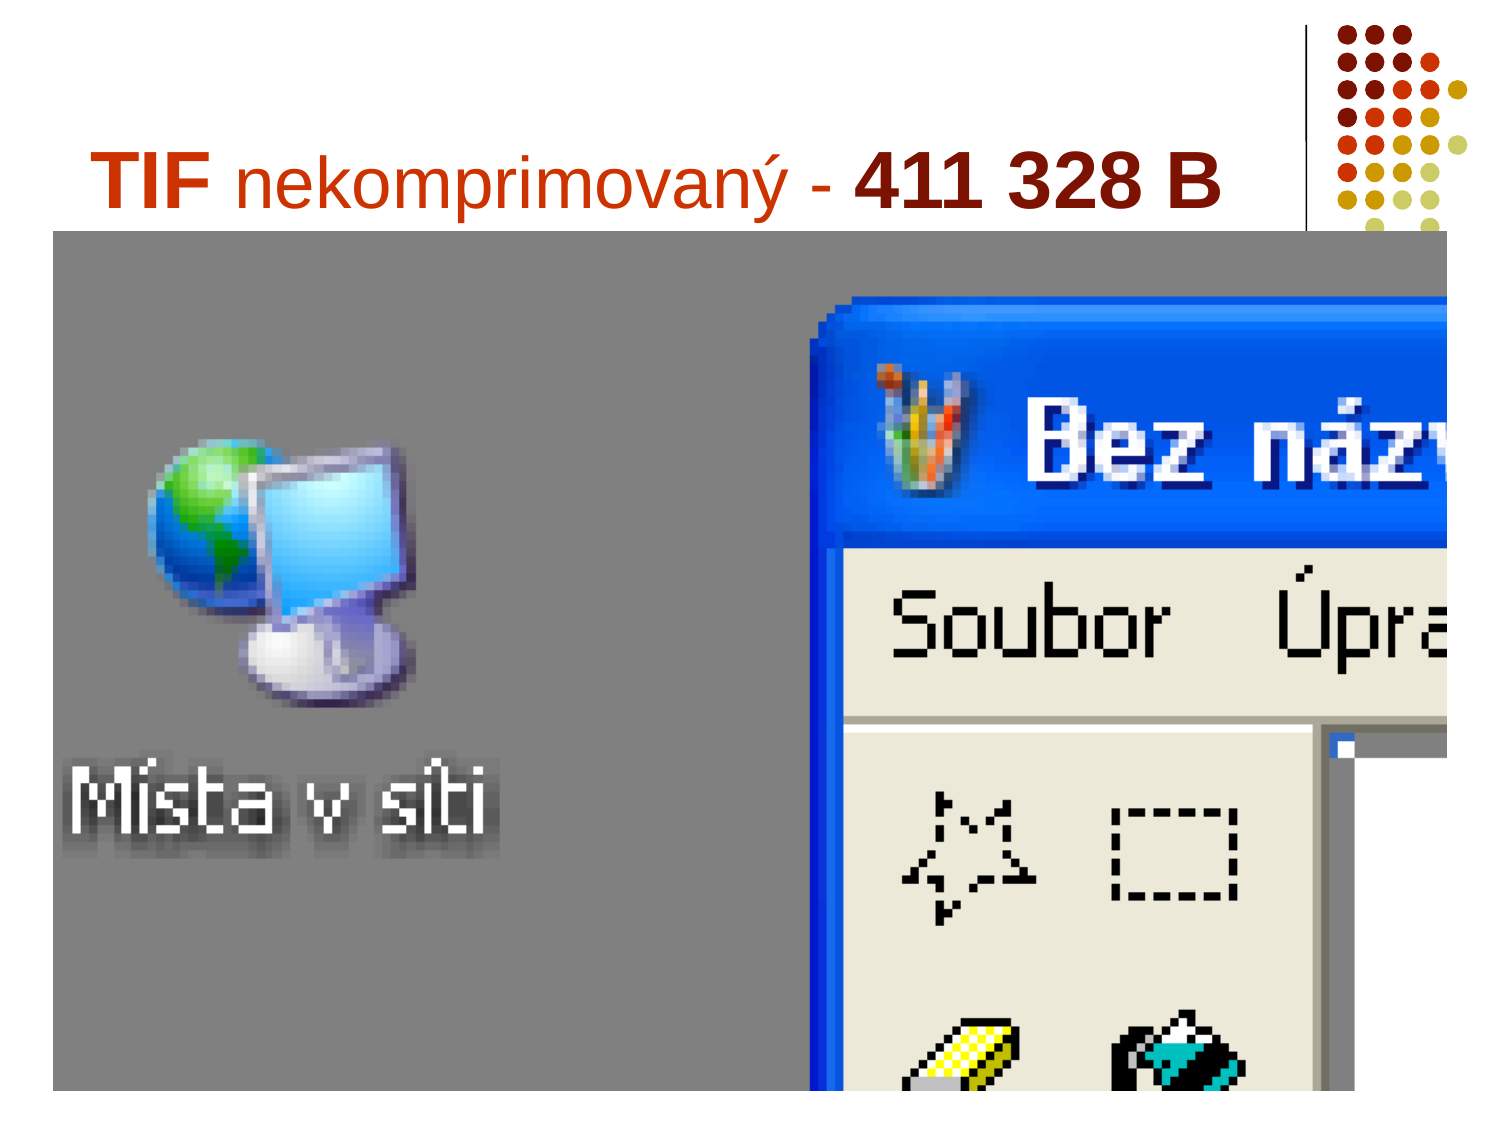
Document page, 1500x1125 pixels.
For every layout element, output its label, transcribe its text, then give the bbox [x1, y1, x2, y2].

slide_number 60 [1074, 1091, 1425, 1100]
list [53, 231, 1447, 1091]
title TIF nekomprimovaný - 411 328 B [75, 20, 1313, 231]
